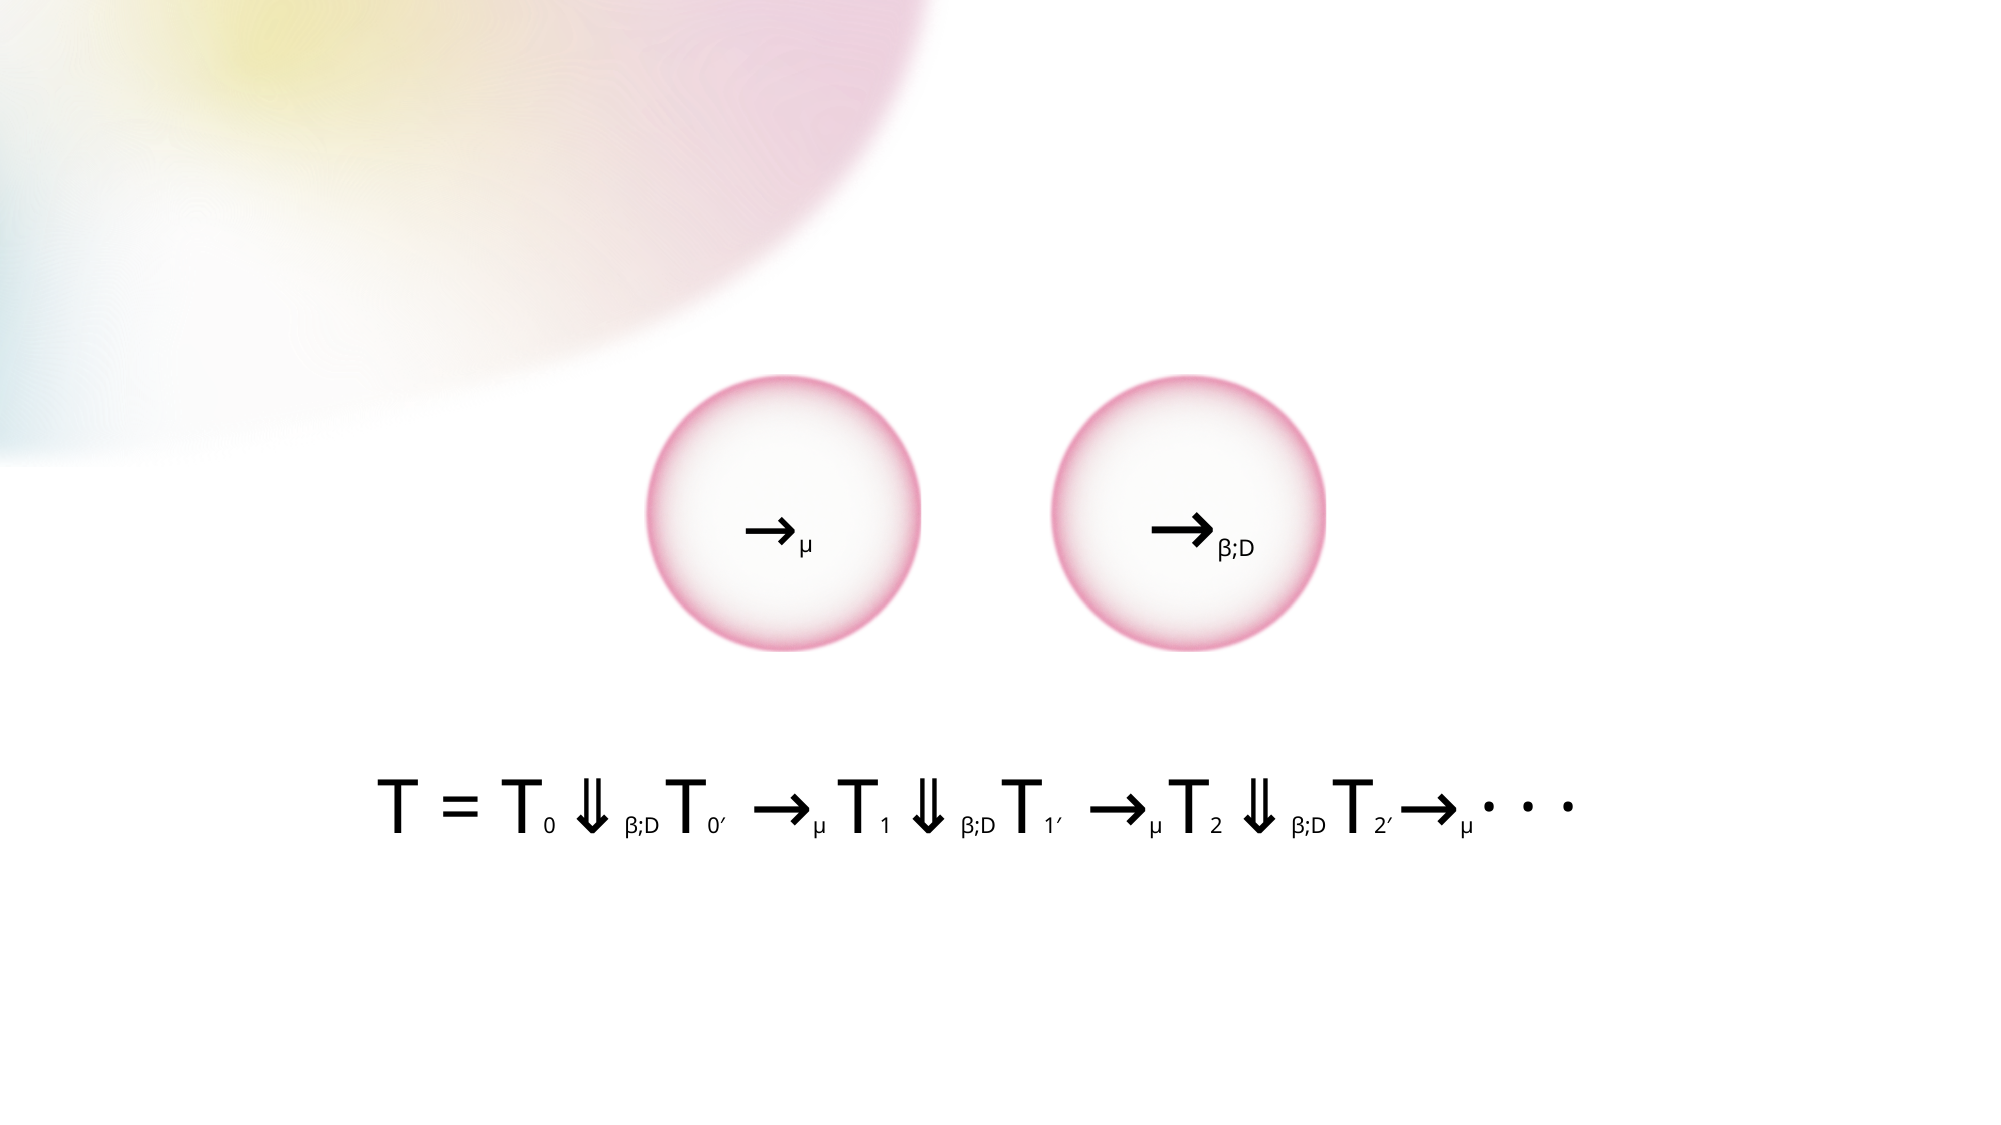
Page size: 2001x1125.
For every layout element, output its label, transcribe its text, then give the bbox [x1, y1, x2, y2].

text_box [1048, 374, 1327, 652]
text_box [643, 374, 922, 652]
text_box [0, 0, 951, 467]
text_box T = T0 ⇓β;D T0′ →μ T1 ⇓β;D T1′ →μ T2 ⇓β;D T2′ →μ · · · [363, 751, 1637, 957]
